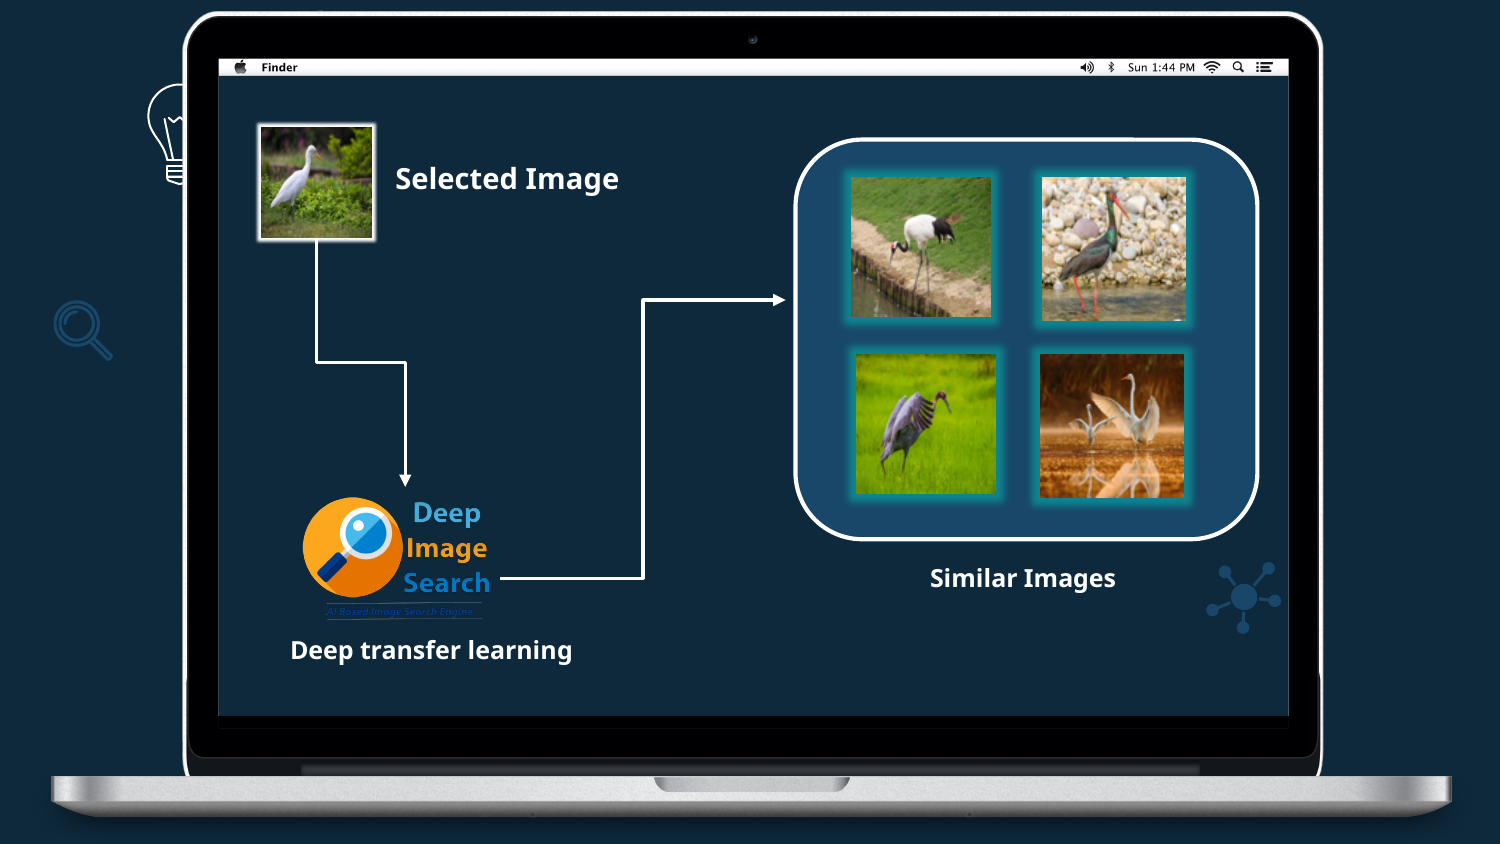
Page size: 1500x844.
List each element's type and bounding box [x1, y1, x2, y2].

text_box [236, 317, 486, 407]
text_box [499, 299, 786, 579]
picture [30, 11, 1473, 844]
